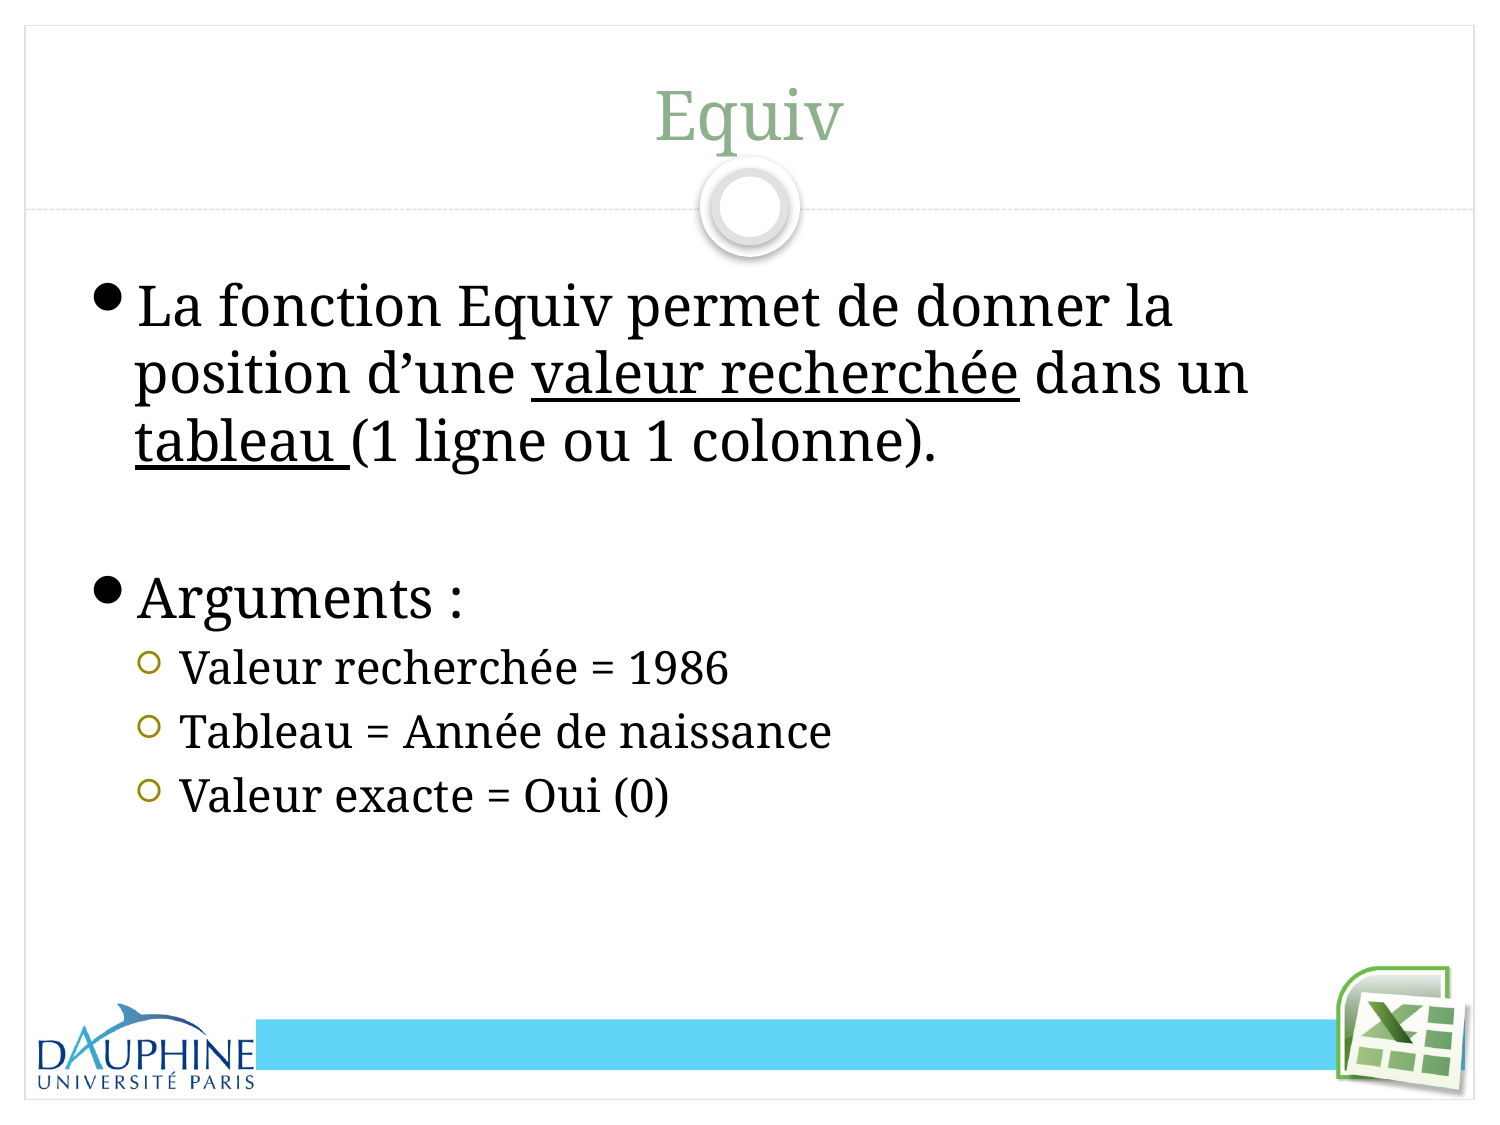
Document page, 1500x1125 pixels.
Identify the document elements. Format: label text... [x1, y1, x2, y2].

title Equiv [49, 37, 1450, 162]
picture [35, 1001, 256, 1090]
picture [1324, 949, 1477, 1102]
list La fonction Equiv permet de donner la position d’une valeur recherchée dans un tableau (1 ligne ou 1 colonne). Arguments : Valeur recherchée = 1986 Tableau = Année de naissance Valeur exacte = Oui (0) [75, 262, 1317, 1062]
